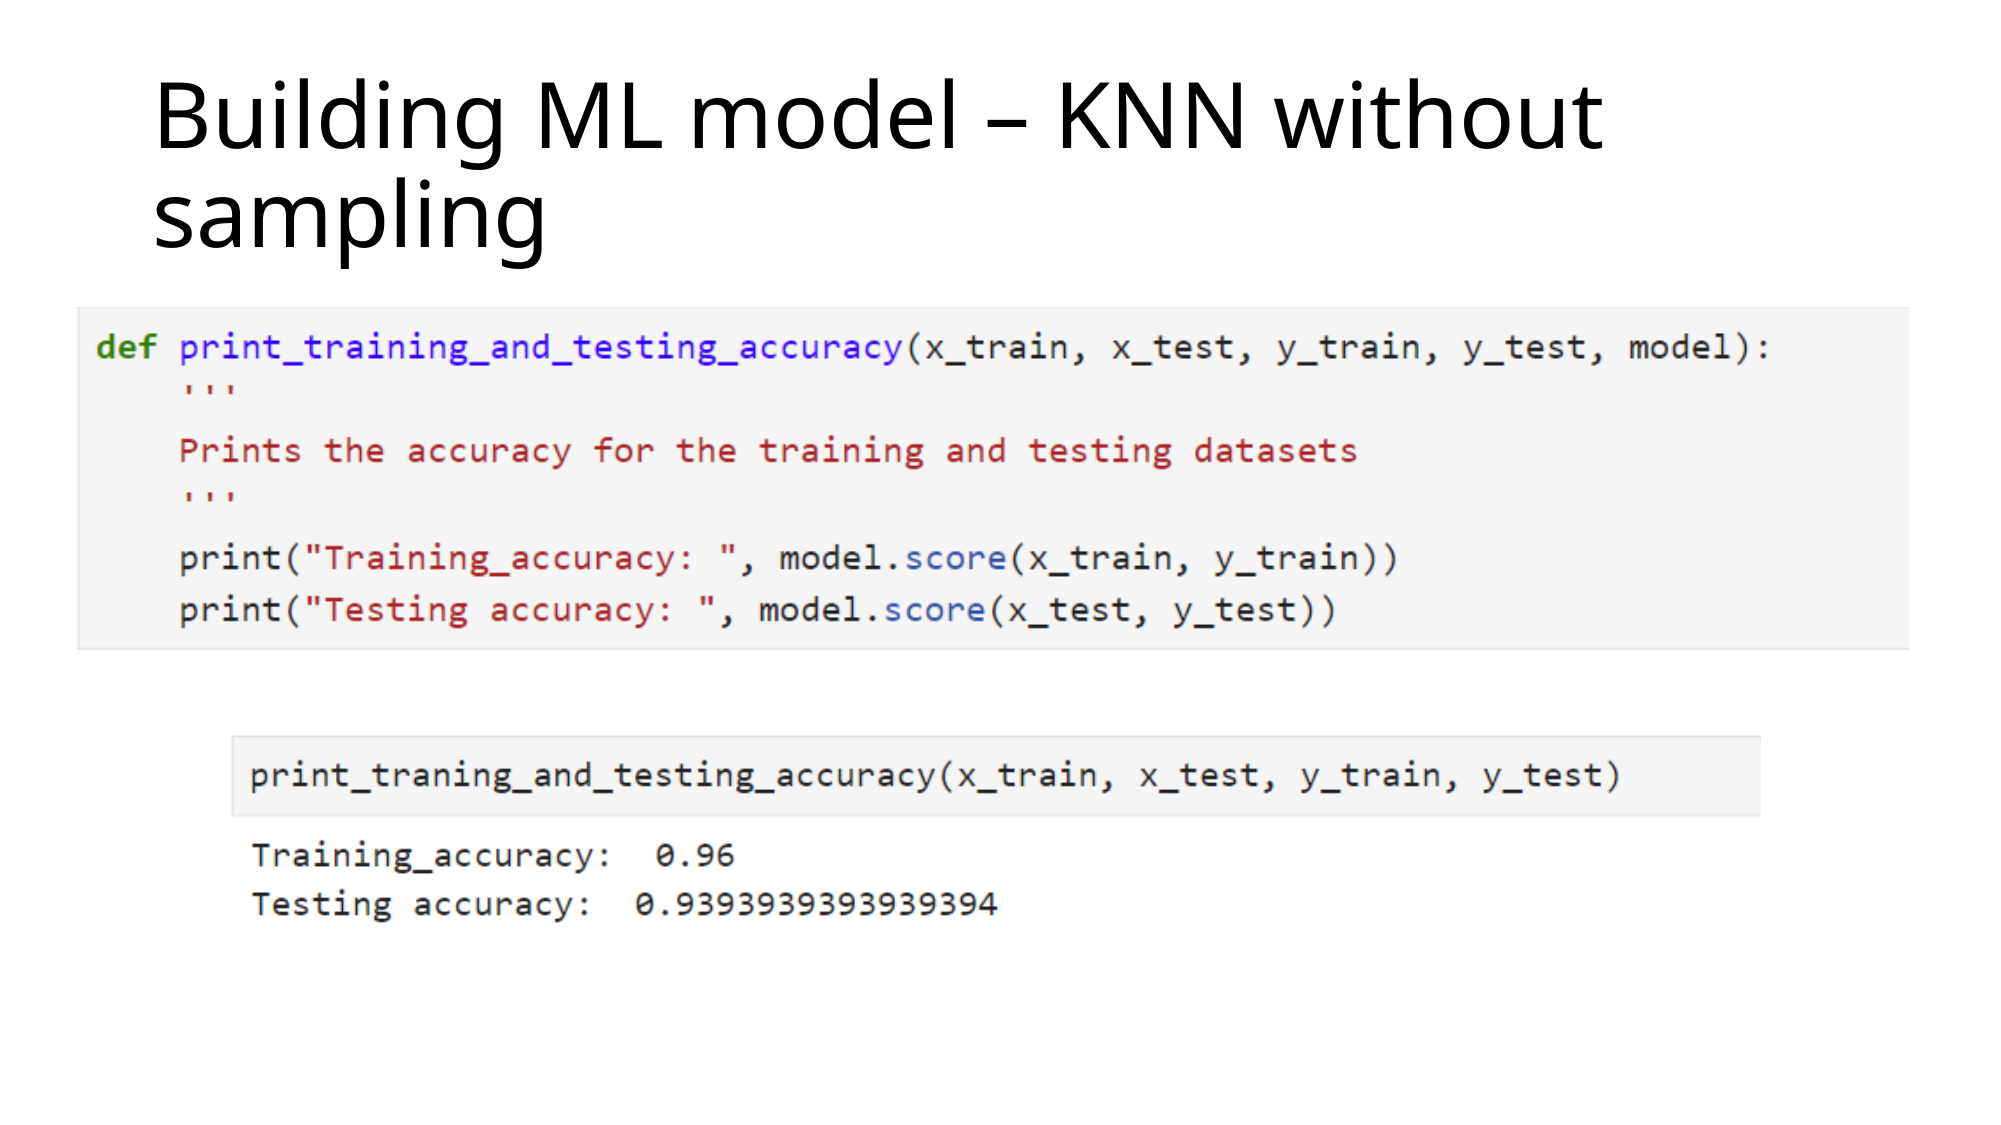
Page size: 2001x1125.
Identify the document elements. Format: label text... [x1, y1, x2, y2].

picture [222, 729, 1761, 940]
title Building ML model – KNN without sampling [137, 59, 1863, 278]
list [73, 307, 1909, 650]
